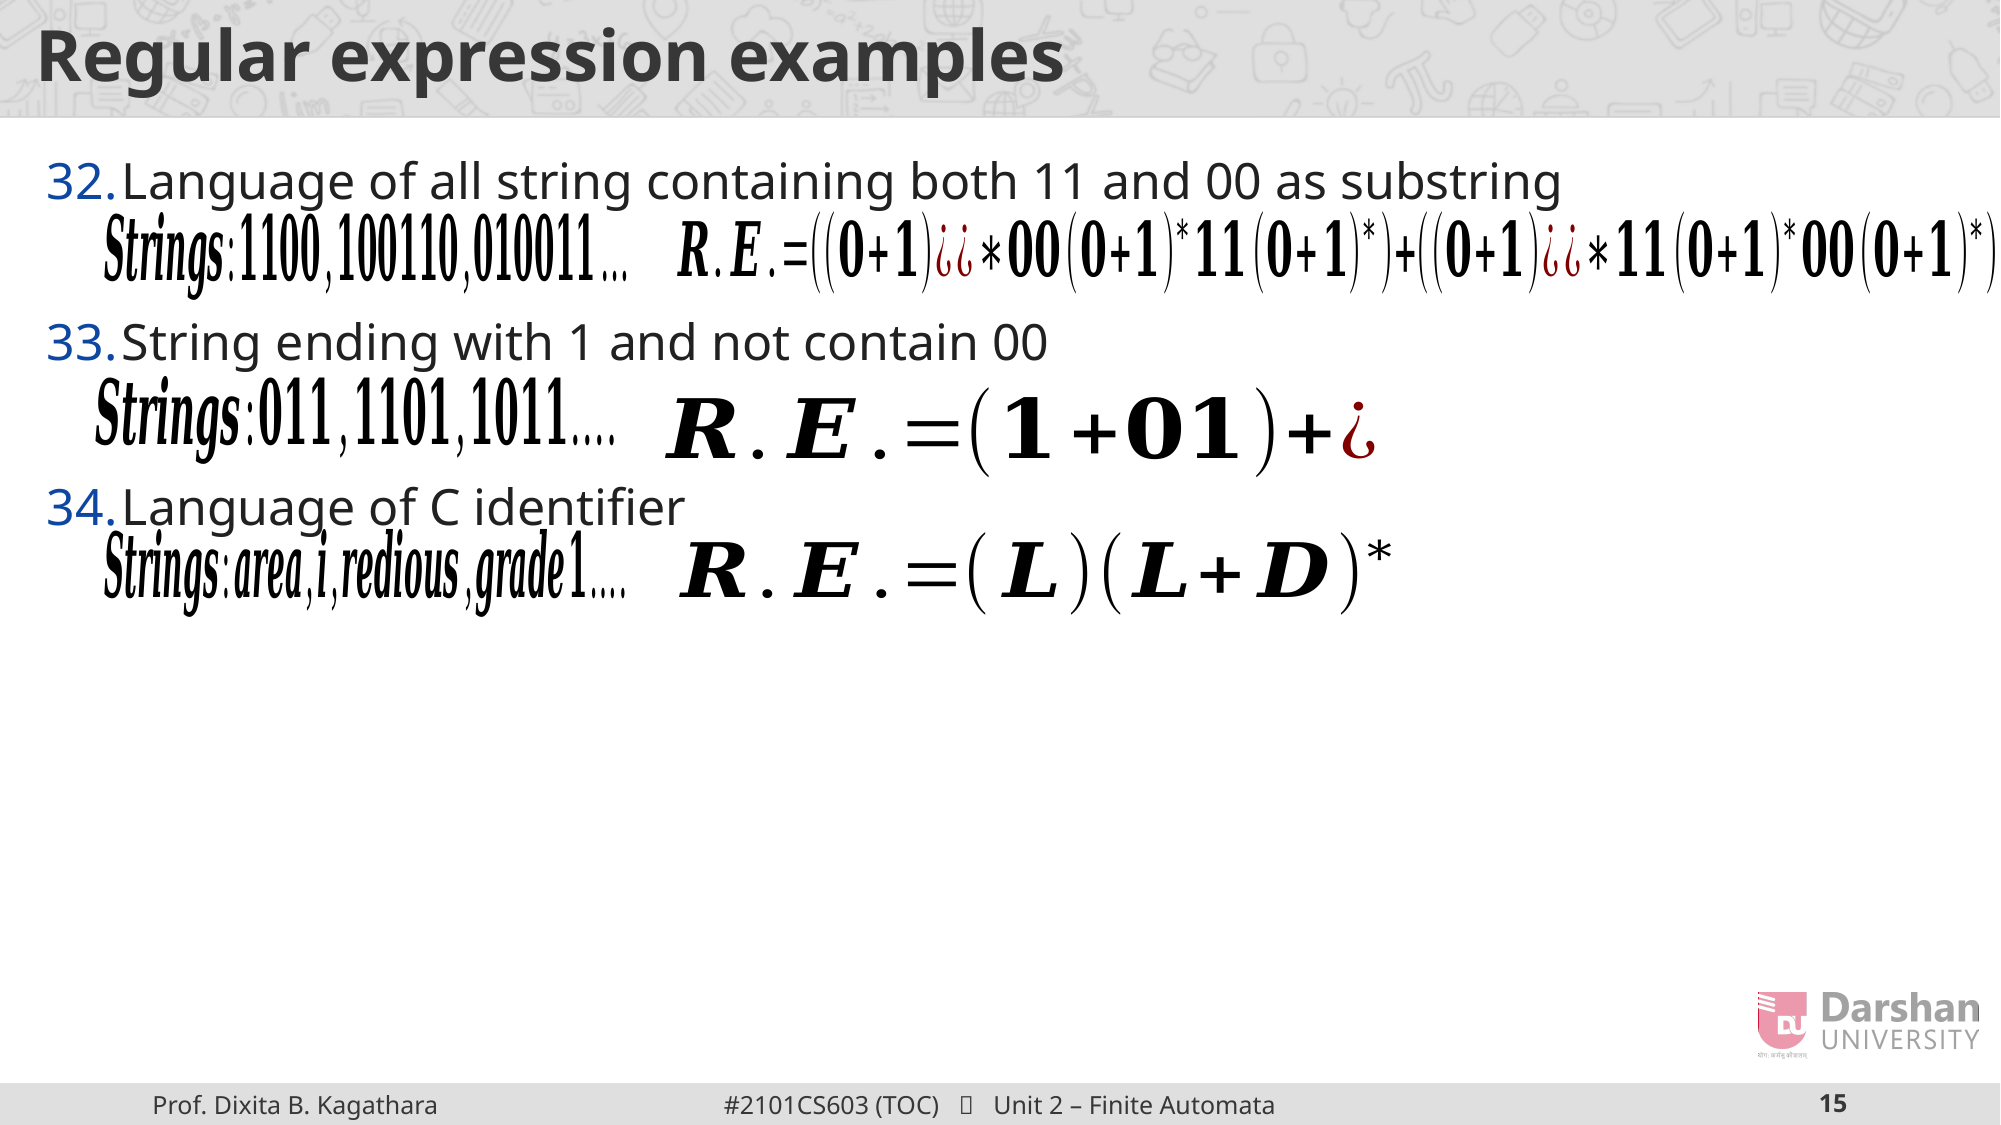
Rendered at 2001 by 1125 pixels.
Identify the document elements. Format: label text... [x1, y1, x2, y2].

list Language of all string containing both 11 and 00 as substring String ending with 1 and not contain 00 Language of C identifier [21, 141, 1979, 1059]
title Regular expression examples [0, 0, 2000, 117]
